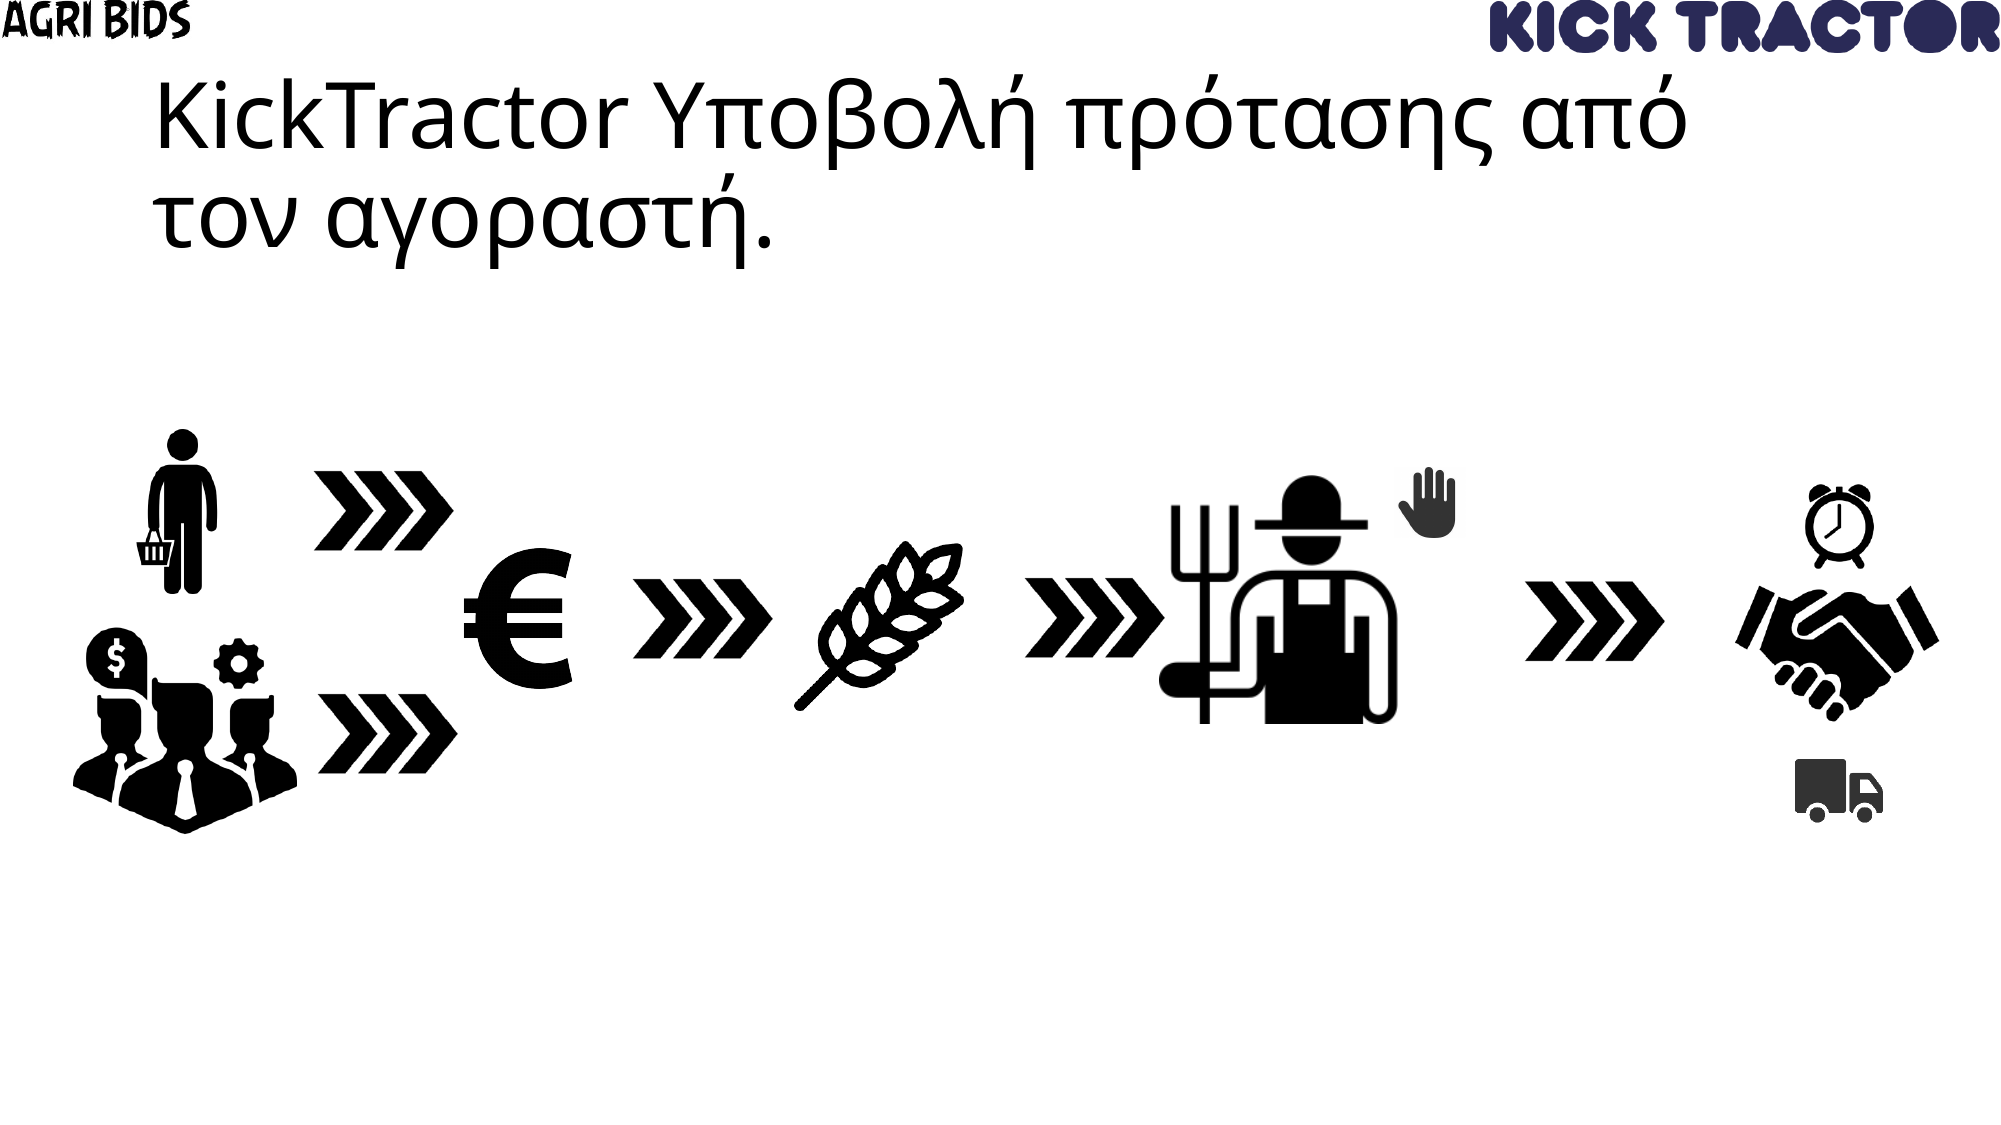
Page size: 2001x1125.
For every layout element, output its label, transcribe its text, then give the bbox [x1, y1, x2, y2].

picture [1490, 0, 2000, 53]
picture [94, 429, 259, 594]
picture [0, 0, 198, 44]
picture [1011, 467, 1466, 724]
picture [794, 541, 964, 711]
picture [300, 427, 588, 817]
title KickTractor Υποβολή πρότασης από τον αγοραστή. [137, 59, 1863, 278]
picture [1511, 537, 1678, 705]
picture [1724, 484, 1955, 823]
picture [619, 535, 786, 702]
picture [73, 616, 297, 841]
